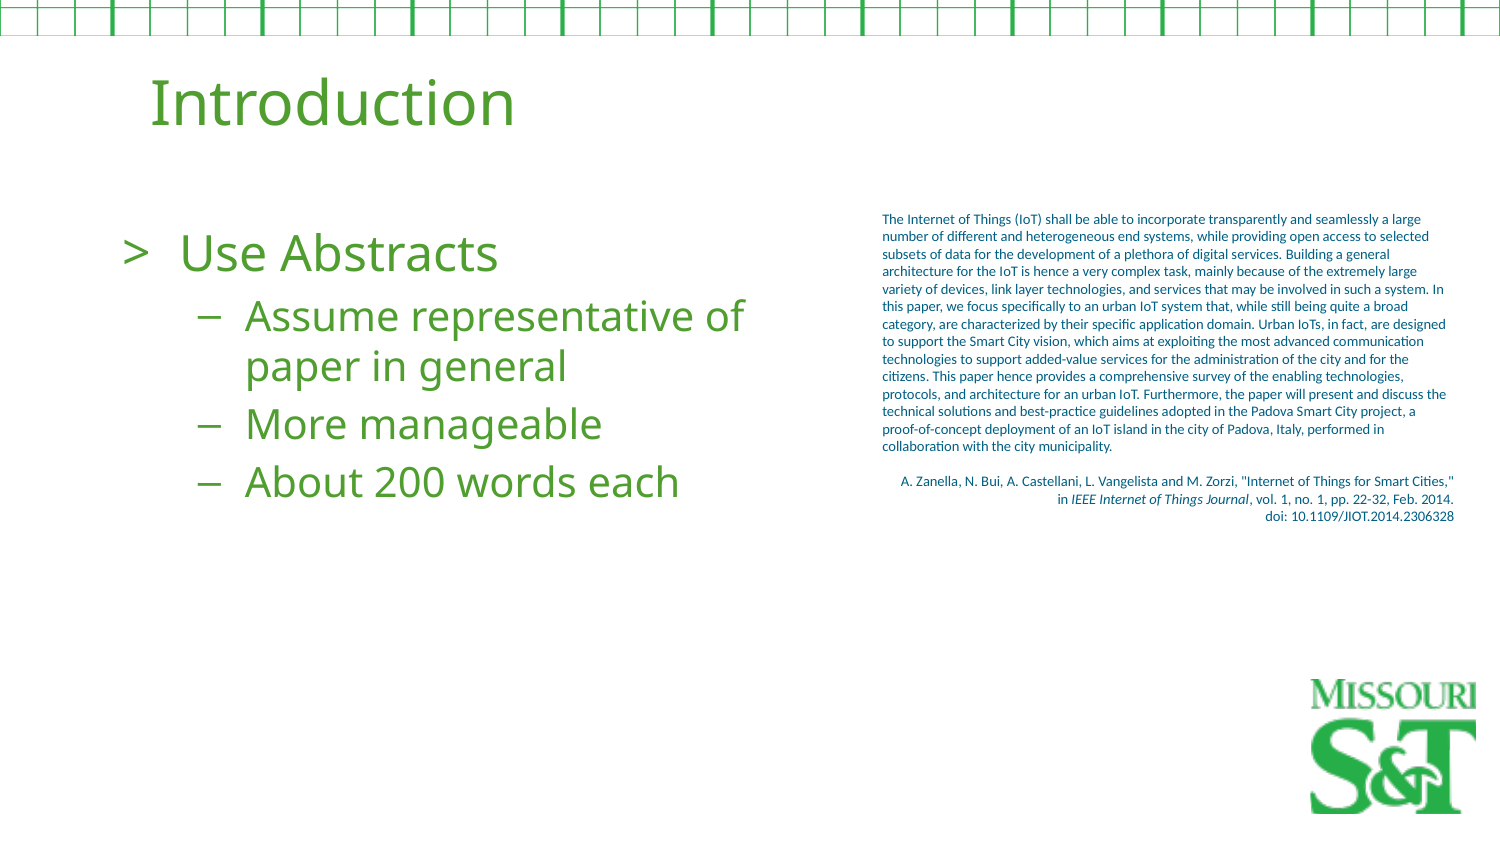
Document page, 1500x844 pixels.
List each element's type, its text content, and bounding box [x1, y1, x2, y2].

list Use Abstracts Assume representative of paper in general More manageable About 200 words each [108, 213, 868, 669]
picture [0, 0, 1500, 36]
text_box The Internet of Things (IoT) shall be able to incorporate transparently and seamlessly a large number of different and heterogeneous end systems, while providing open access to selected subsets of data for the development of a plethora of digital services. Building a general architecture for the IoT is hence a very complex task, mainly because of the extremely large variety of devices, link layer technologies, and services that may be involved in such a system. In this paper, we focus specifically to an urban IoT system that, while still being quite a broad category, are characterized by their specific application domain. Urban IoTs, in fact, are designed to support the Smart City vision, which aims at exploiting the most advanced communication technologies to support added-value services for the administration of the city and for the citizens. This paper hence provides a comprehensive survey of the enabling technologies, protocols, and architecture for an urban IoT. Furthermore, the paper will present and discuss the technical solutions and best-practice guidelines adopted in the Padova Smart City project, a proof-of-concept deployment of an IoT island in the city of Padova, Italy, performed in collaboration with the city municipality. A. Zanella, N. Bui, A. Castellani, L. Vangelista and M. Zorzi, "Internet of Things for Smart Cities," in IEEE Internet of Things Journal, vol. 1, no. 1, pp. 22-32, Feb. 2014. doi: 10.1109/JIOT.2014.2306328 [867, 202, 1469, 532]
list Introduction [135, 64, 1478, 187]
